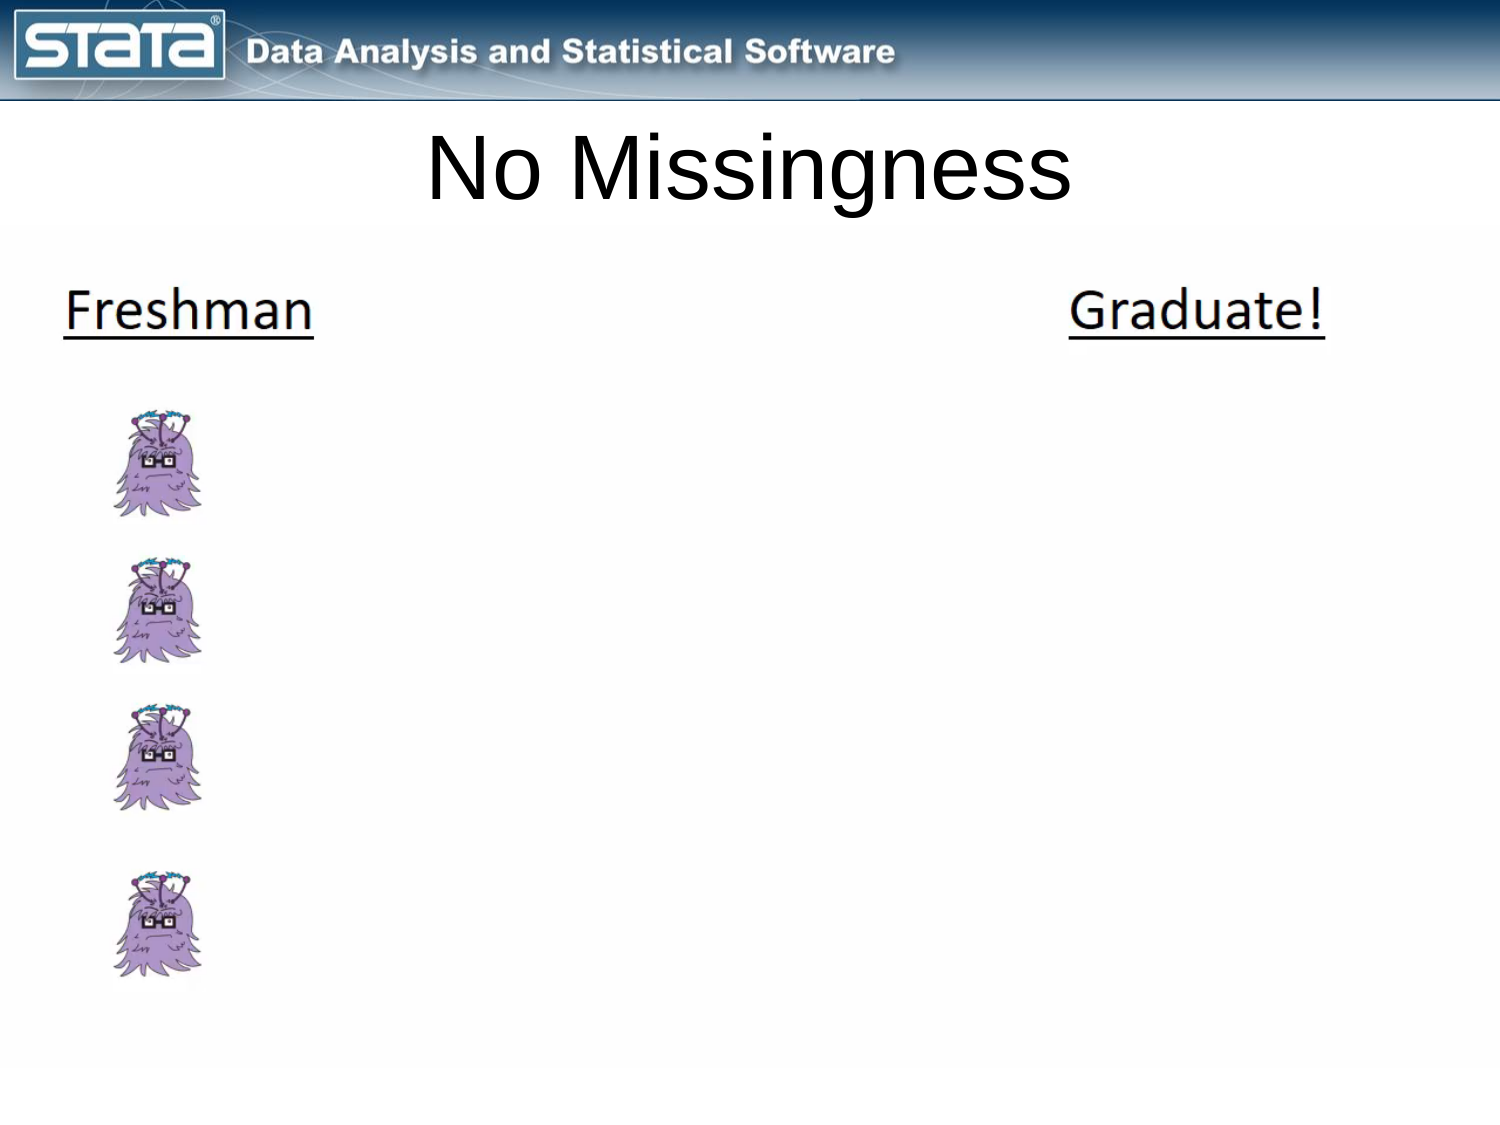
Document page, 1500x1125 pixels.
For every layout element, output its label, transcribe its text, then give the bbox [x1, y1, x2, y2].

title No Missingness [0, 108, 1500, 224]
picture [0, 0, 1500, 102]
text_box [0, 224, 1500, 1069]
